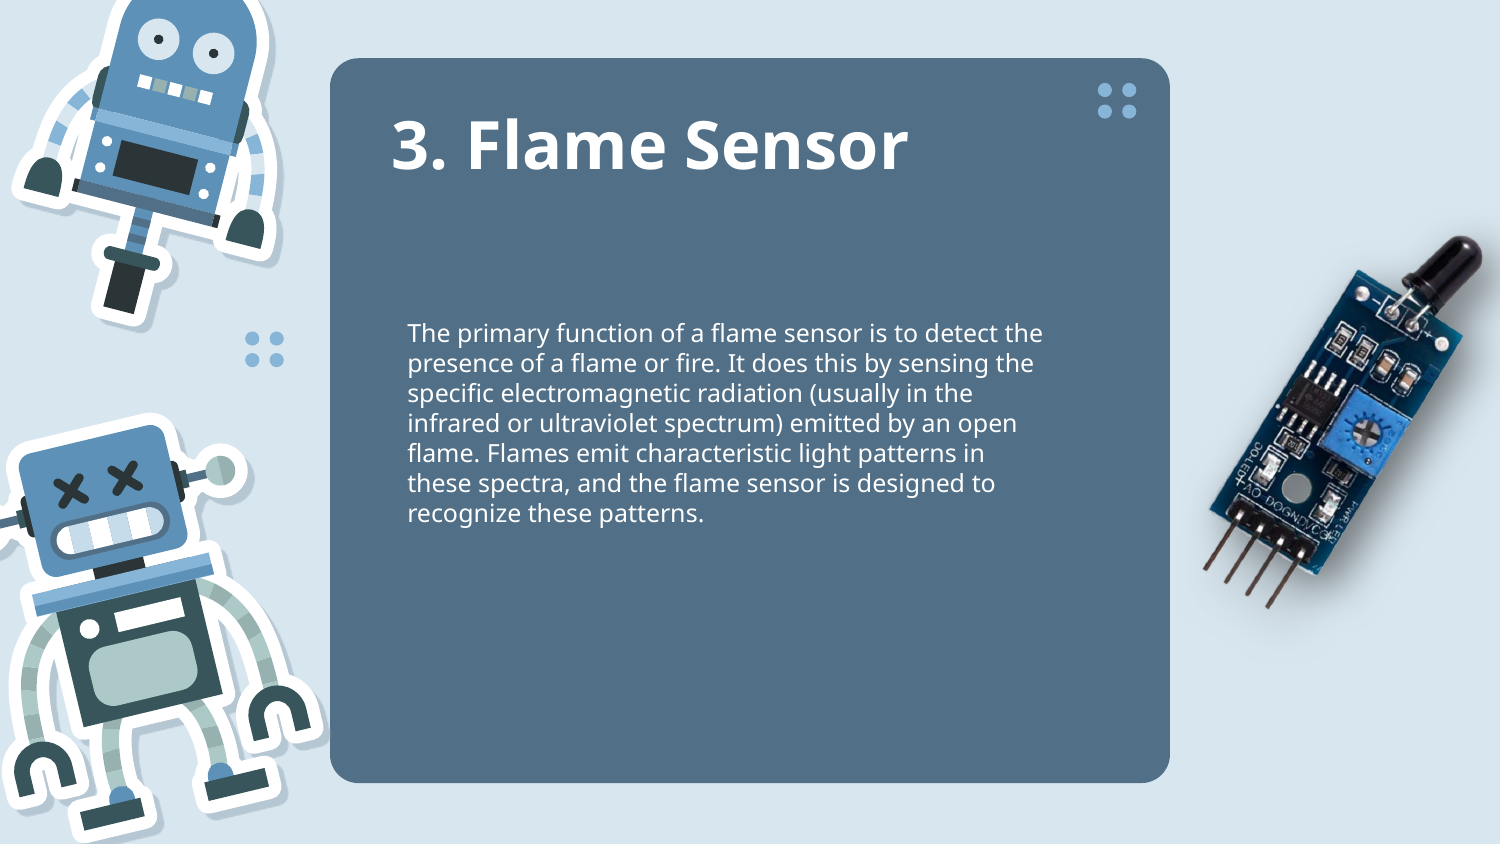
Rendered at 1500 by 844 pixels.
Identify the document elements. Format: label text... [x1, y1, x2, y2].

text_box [1097, 82, 1137, 119]
text_box 3. Flame Sensor [376, 94, 925, 190]
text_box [0, 434, 283, 815]
picture [1079, 132, 1500, 686]
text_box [244, 331, 284, 368]
list The primary function of a flame sensor is to detect the presence of a flame or fire. It does this by sensing the specific electromagnetic radiation (usually in the infrared or ultraviolet spectrum) emitted by an open flame. Flames emit characteristic light patterns in these spectra, and the flame sensor is designed to recognize these patterns. [392, 302, 1067, 558]
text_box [40, 0, 287, 317]
